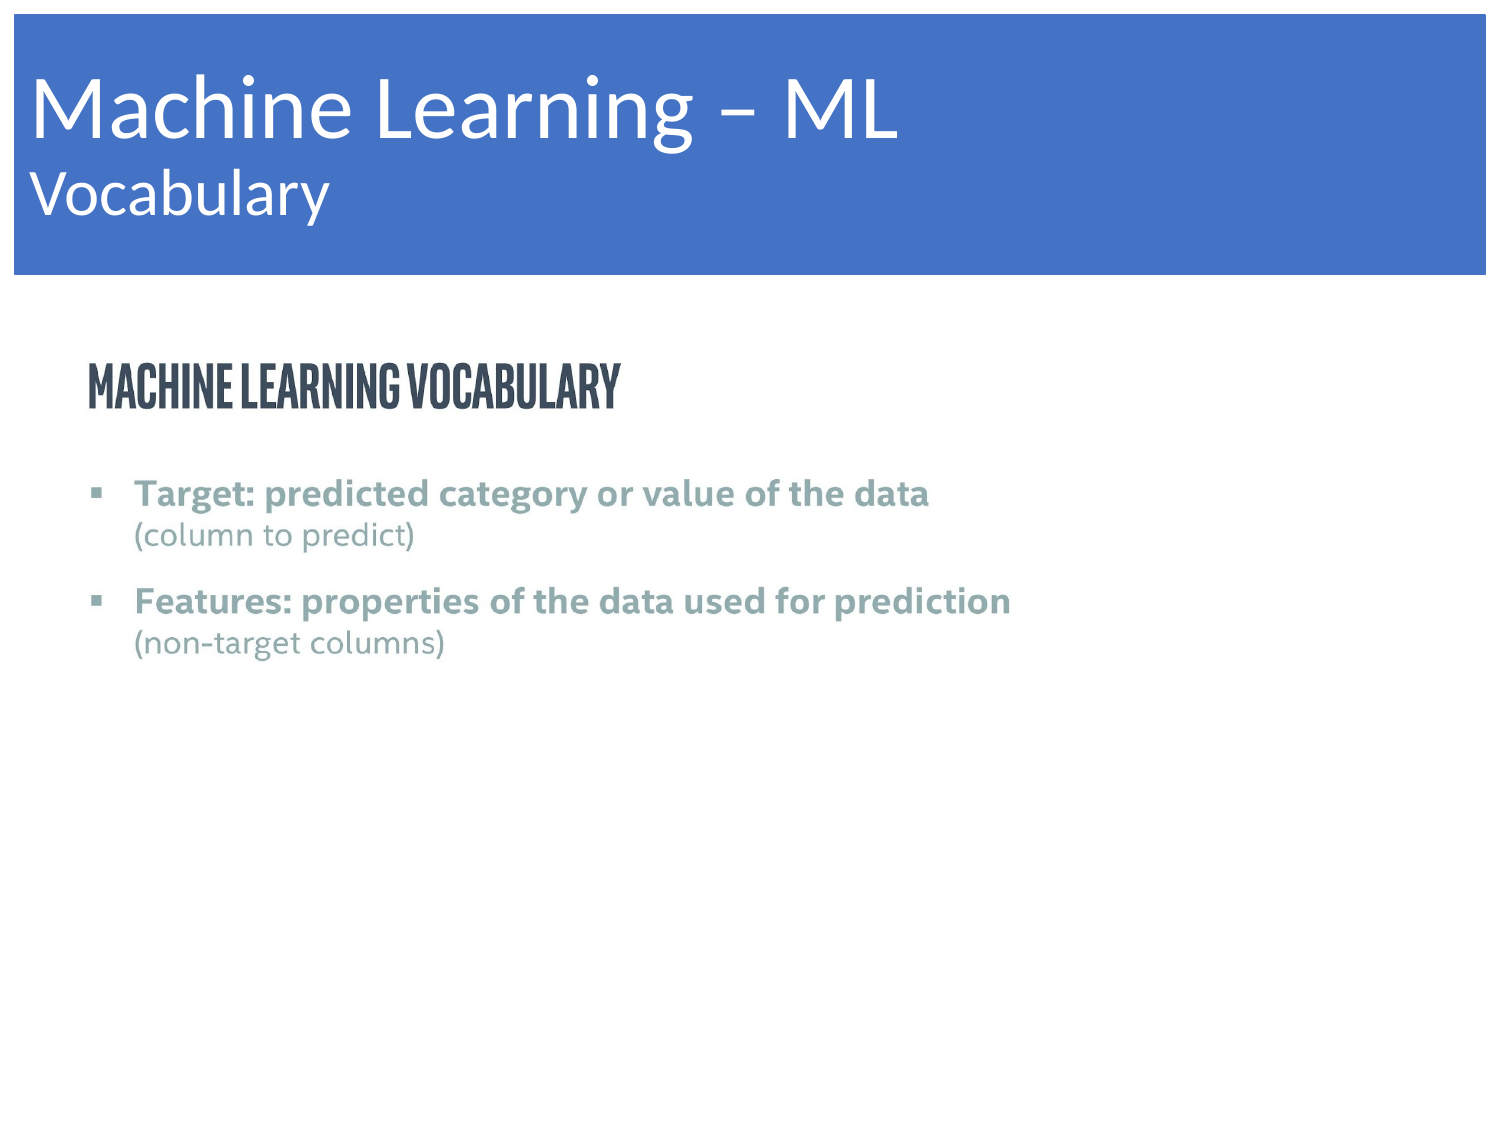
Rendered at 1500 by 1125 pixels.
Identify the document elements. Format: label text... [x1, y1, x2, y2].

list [14, 294, 1486, 1053]
title Machine Learning – ML Vocabulary [14, 14, 1486, 275]
